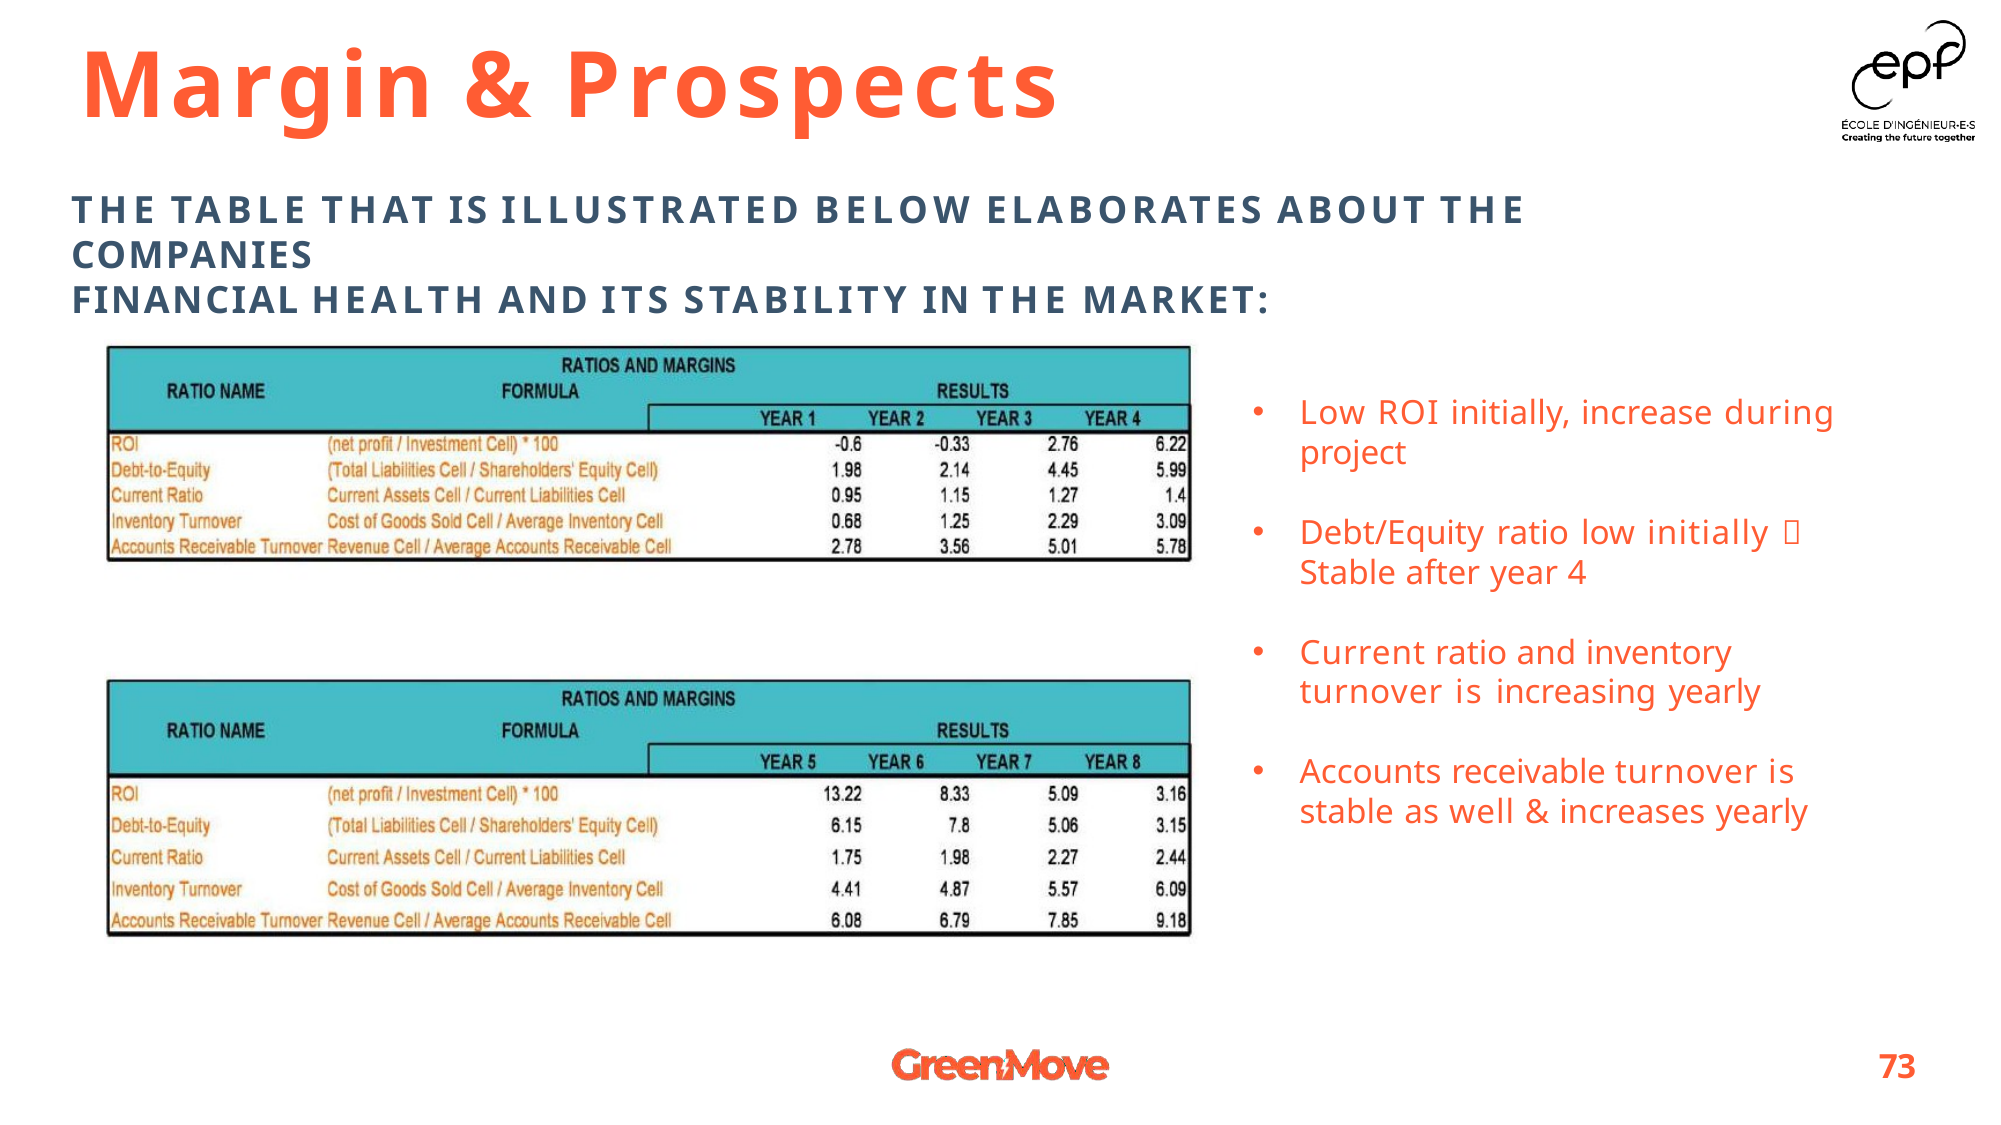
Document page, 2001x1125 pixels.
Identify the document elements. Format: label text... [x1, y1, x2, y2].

title Margin & Prospects [75, 24, 1925, 214]
picture [891, 1048, 1110, 1081]
slide_number 73 [1858, 1044, 1924, 1125]
picture [1842, 20, 1975, 142]
picture [104, 338, 1199, 944]
text_box Low ROI initially, increase during project Debt/Equity ratio low initially  Stable after year 4 Current ratio and inventory turnover is increasing yearly Accounts receivable turnover is stable as well & increases yearly [1250, 388, 1847, 831]
text_box THE TABLE THAT IS ILLUSTRATED BELOW ELABORATES ABOUT THE COMPANIES FINANCIAL HEALTH AND ITS STABILITY IN THE MARKET: [68, 184, 1688, 322]
